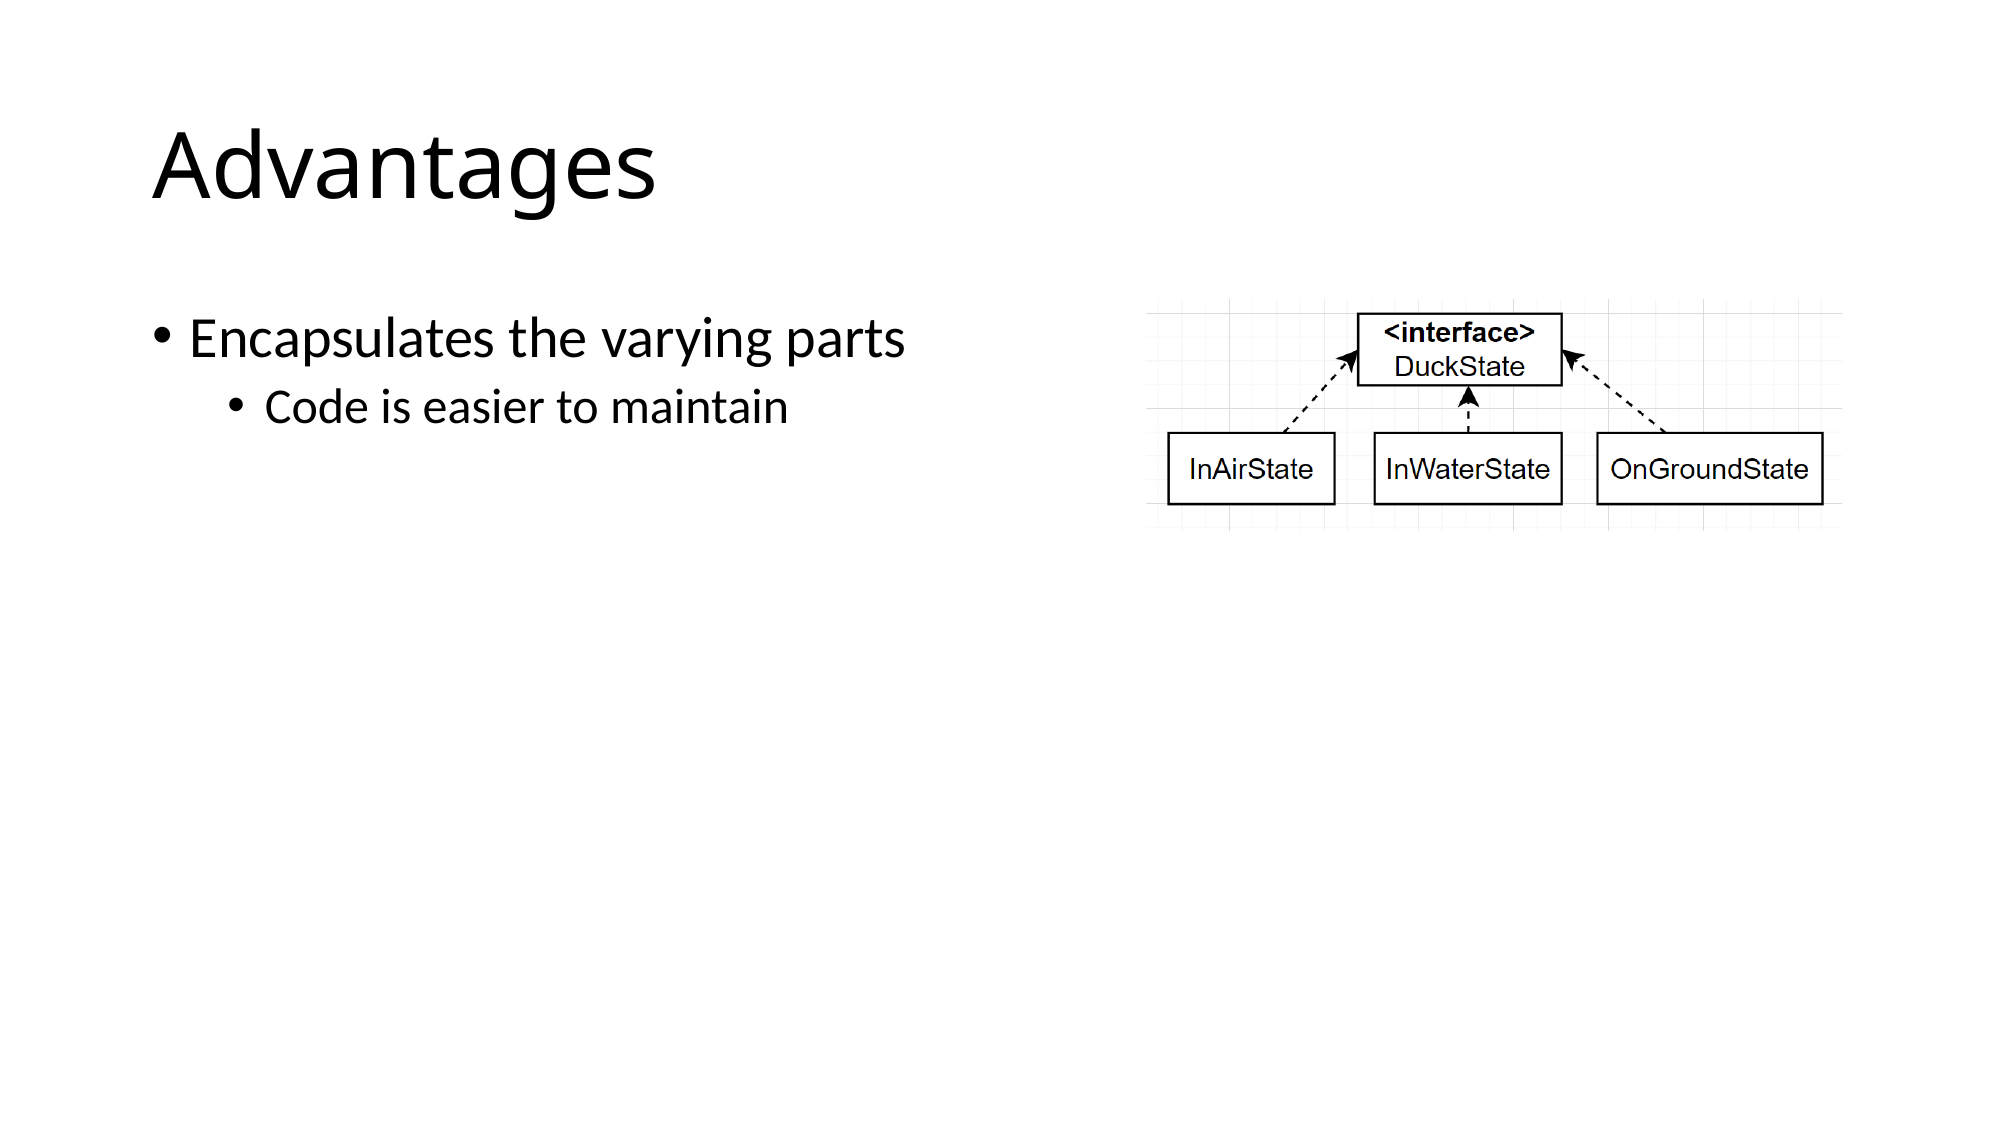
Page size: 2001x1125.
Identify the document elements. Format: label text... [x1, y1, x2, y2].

title Advantages [137, 59, 1863, 278]
list Encapsulates the varying parts Code is easier to maintain [137, 299, 1863, 1014]
picture [1146, 299, 1842, 531]
